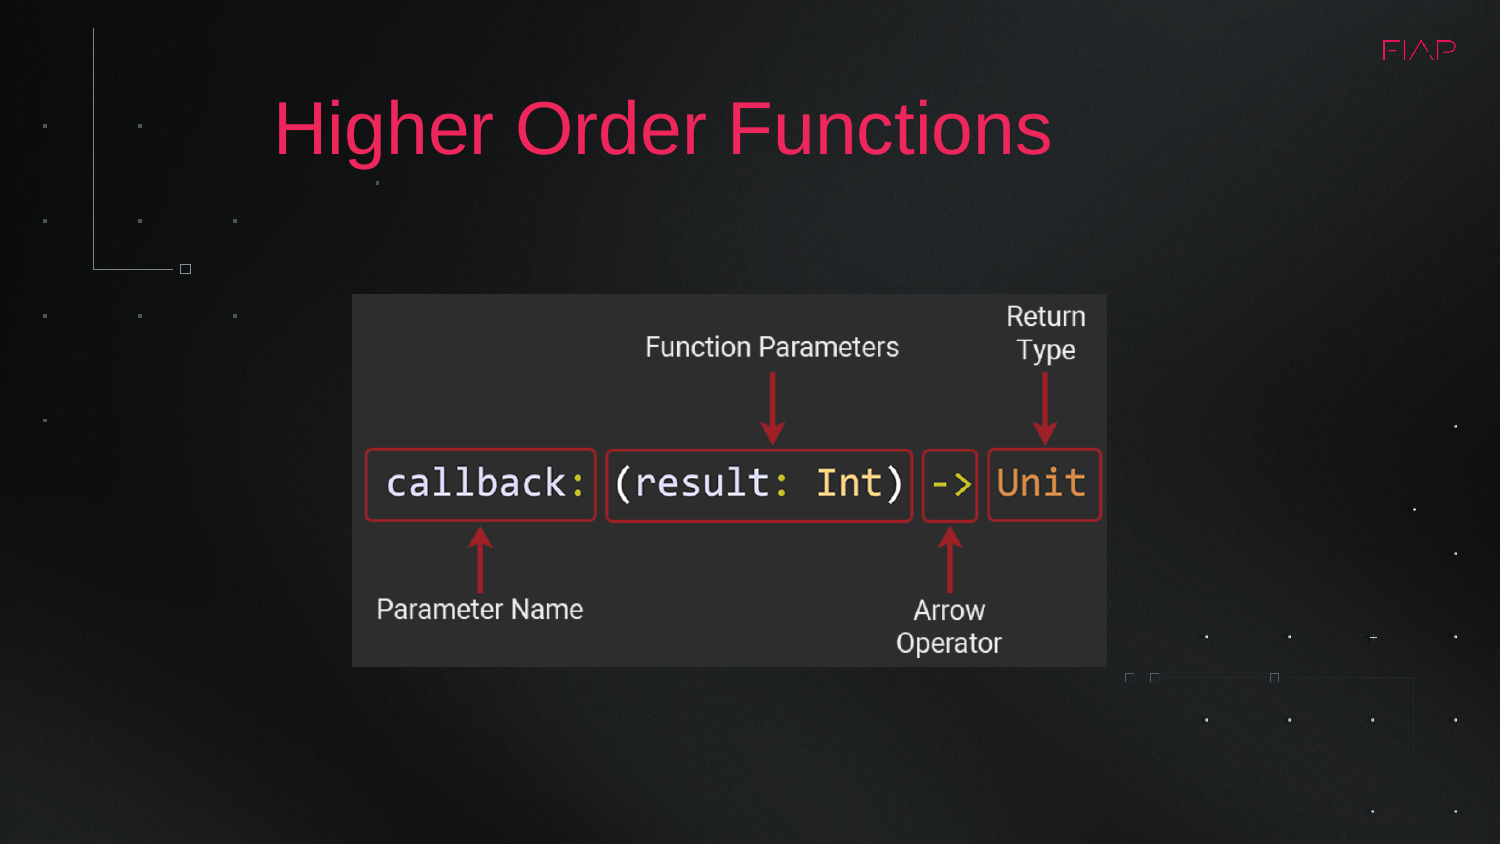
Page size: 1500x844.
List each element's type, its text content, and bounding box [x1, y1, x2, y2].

picture [0, 0, 1500, 844]
text_box Higher Order Functions [383, 72, 1277, 177]
